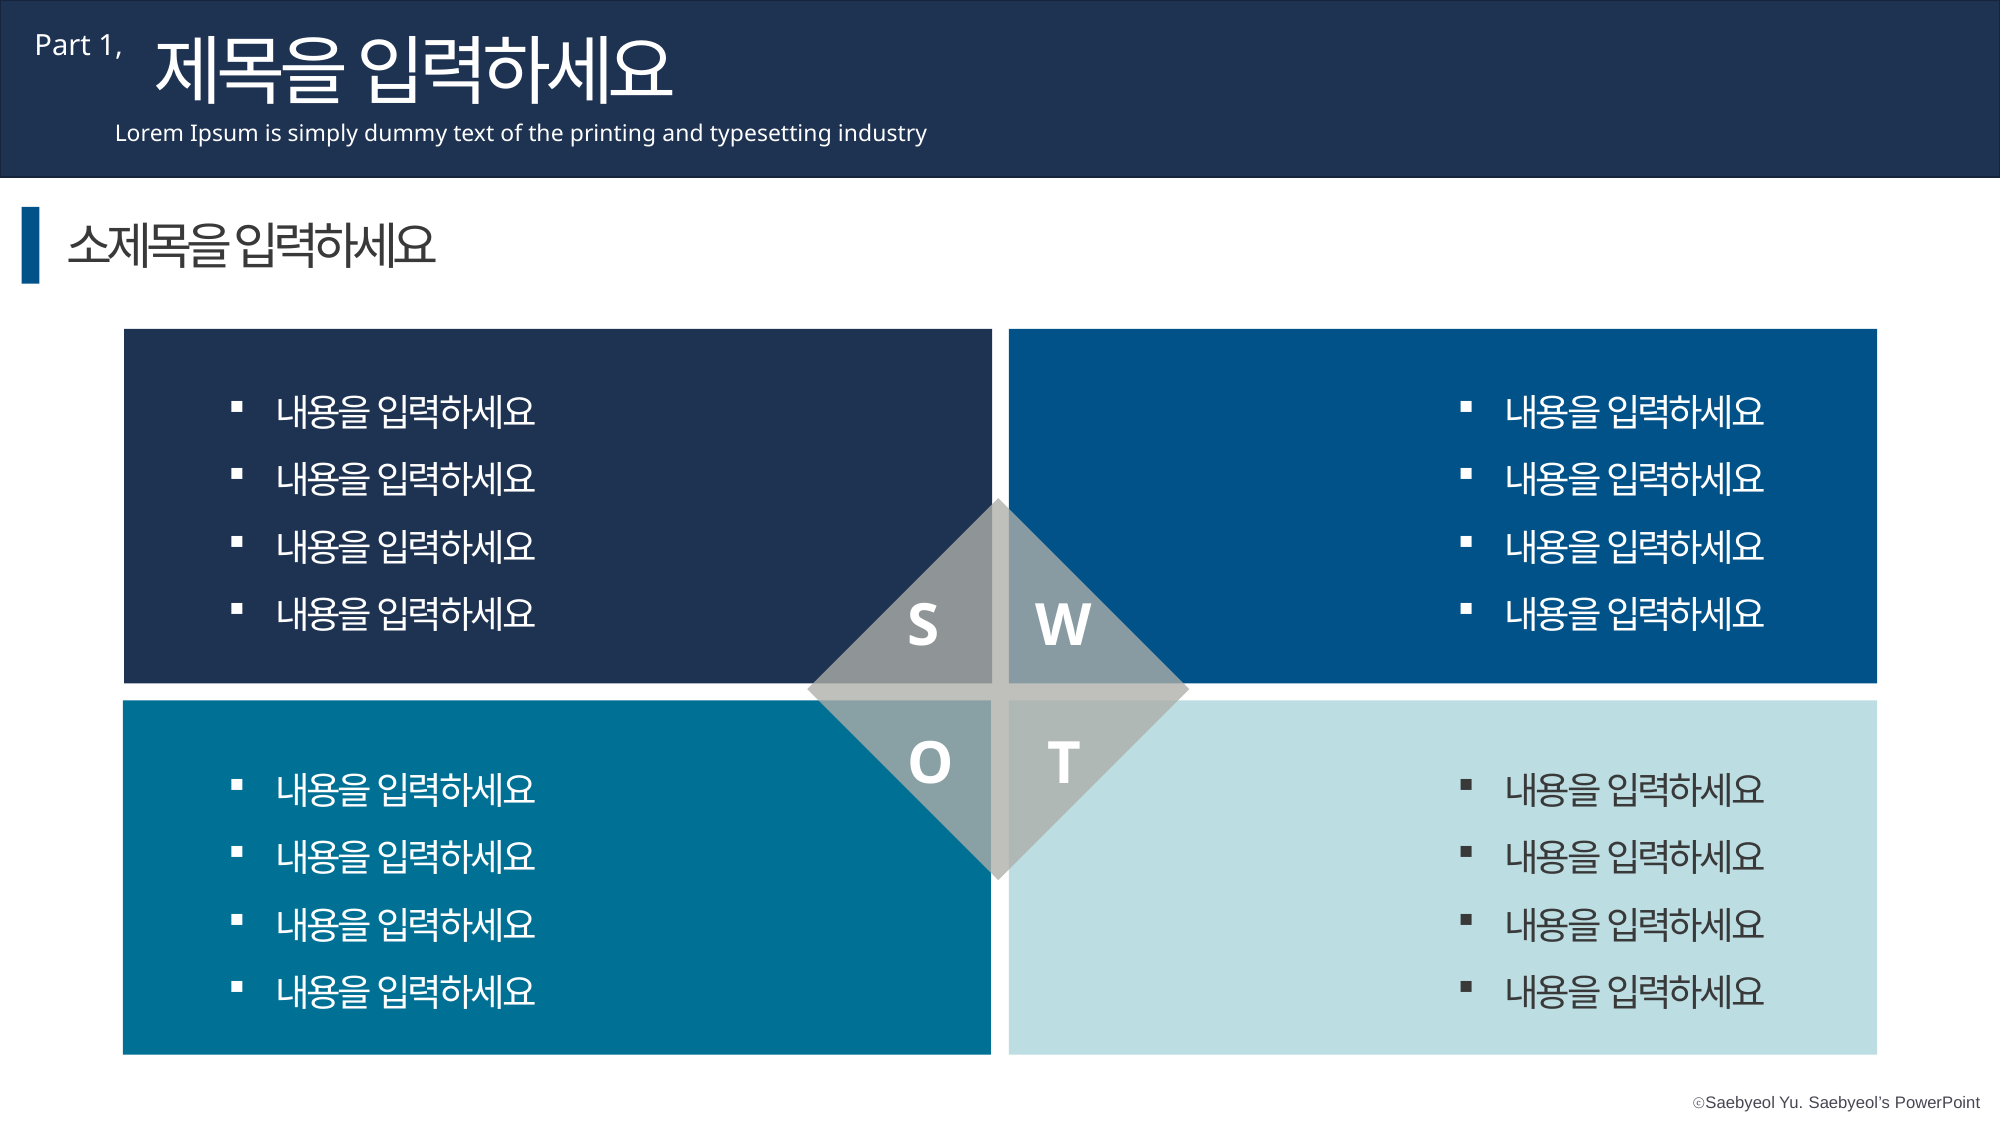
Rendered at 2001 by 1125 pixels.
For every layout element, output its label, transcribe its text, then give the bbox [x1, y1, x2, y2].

text_box Lorem Ipsum is simply dummy text of the printing and typesetting industry [99, 110, 943, 154]
text_box 소제목을 입력하세요 [52, 207, 454, 283]
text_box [122, 329, 1878, 1055]
text_box 제목을 입력하세요 [139, 16, 692, 110]
text_box [0, 0, 2000, 178]
text_box [21, 206, 40, 285]
text_box Part 1, [19, 19, 146, 69]
